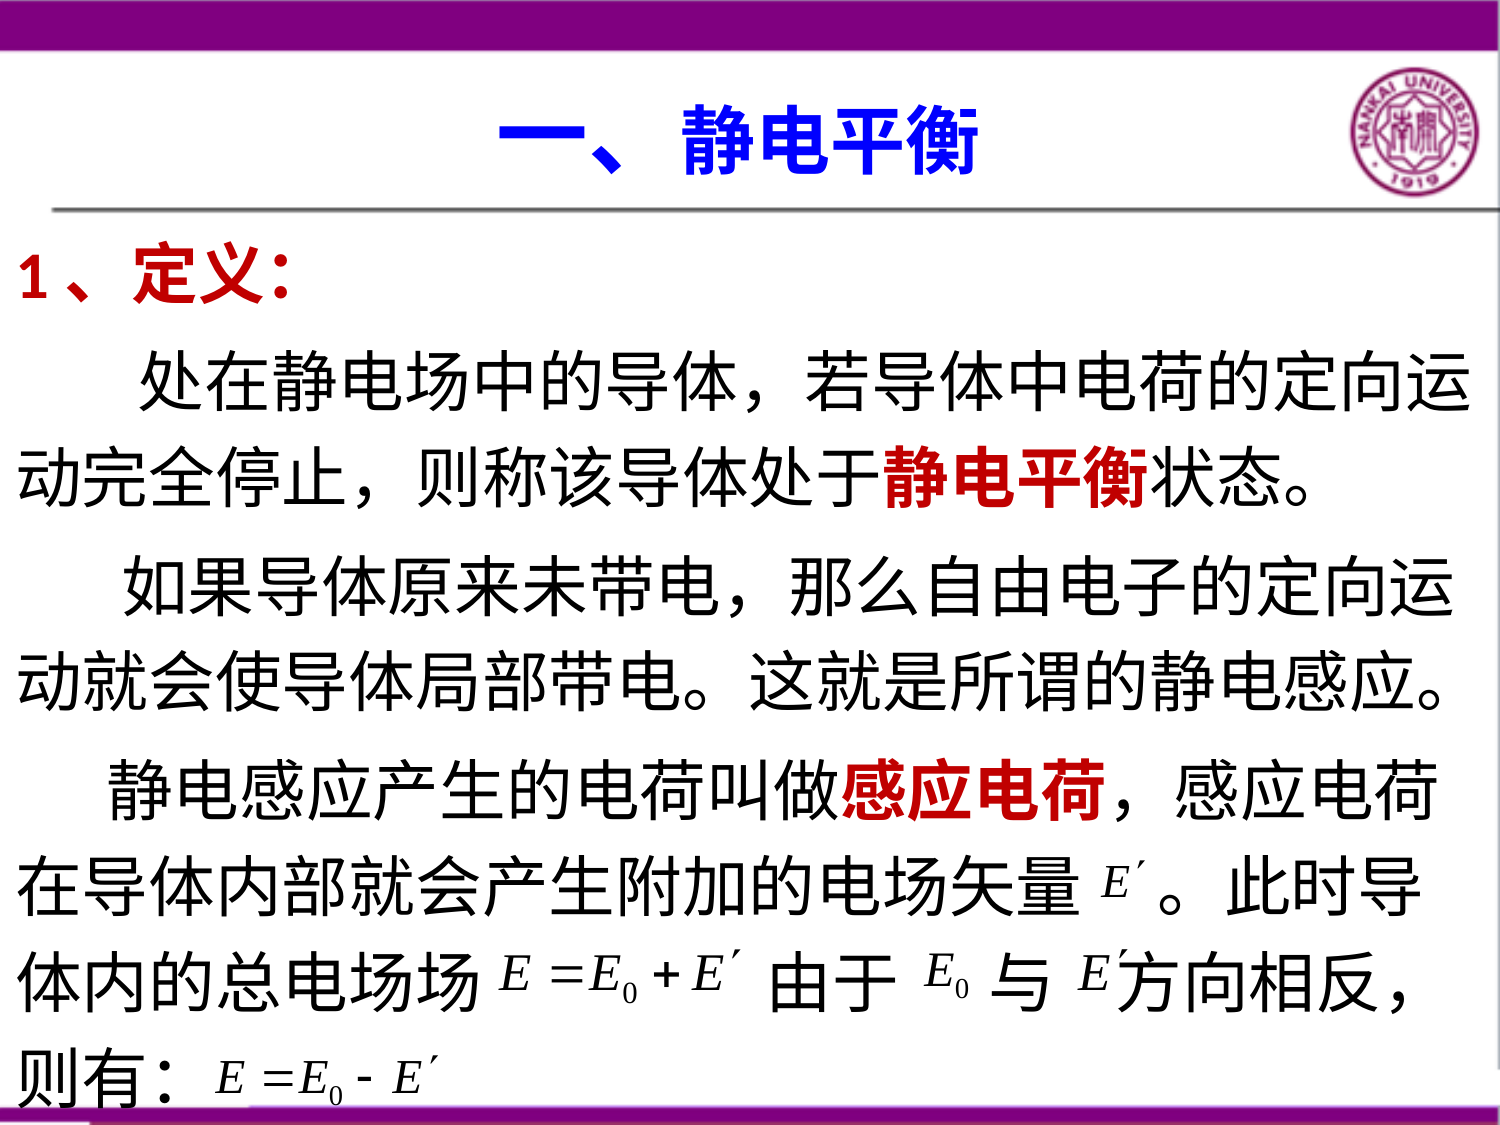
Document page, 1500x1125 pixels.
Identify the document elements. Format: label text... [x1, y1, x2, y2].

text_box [1068, 928, 1136, 1000]
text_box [206, 1044, 444, 1118]
picture [0, 0, 1500, 208]
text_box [915, 928, 978, 1012]
picture [0, 1106, 1500, 1125]
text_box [489, 928, 751, 1017]
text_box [1092, 841, 1152, 906]
list 1、定义： 处在静电场中的导体，若导体中电荷的定向运动完全停止，则称该导体处于静电平衡状态。 如果导体原来未带电，那么自由电子的定向运动就会使导体局部带电。这就是所谓的静电感应。 静电感应产生的电荷叫做感应电荷，感应电荷在导体内部就会产生附加的电场矢量 。此时导体内的总电场场 由于 与 方向相反，则有： [0, 208, 1500, 1106]
title 一、静电平衡 [29, 54, 1447, 209]
